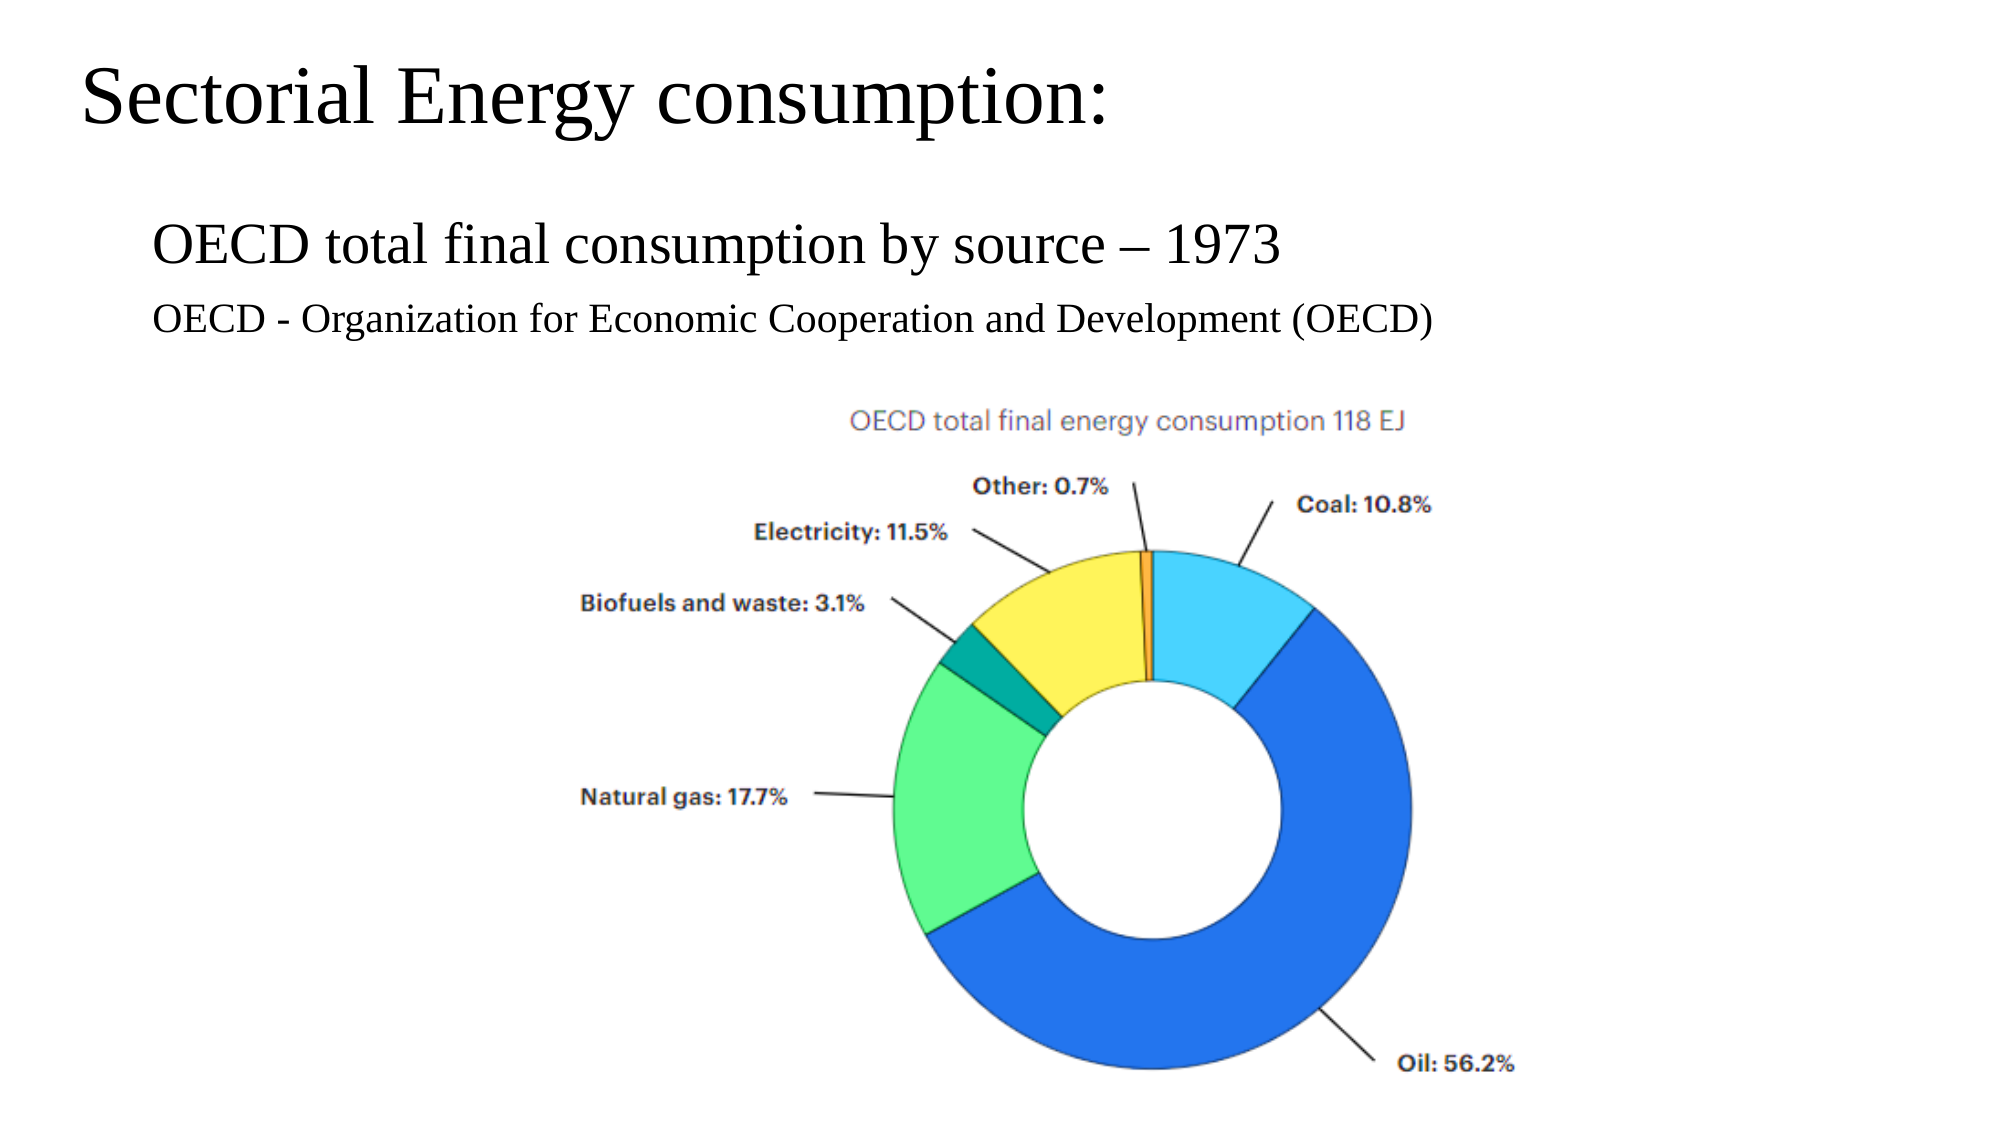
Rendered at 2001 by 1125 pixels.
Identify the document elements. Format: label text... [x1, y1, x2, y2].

title Sectorial Energy consumption: [64, 0, 1790, 206]
list OECD total final consumption by source – 1973 OECD - Organization for Economic Cooperation and Development (OECD) [137, 205, 1863, 920]
picture [555, 397, 1526, 1100]
